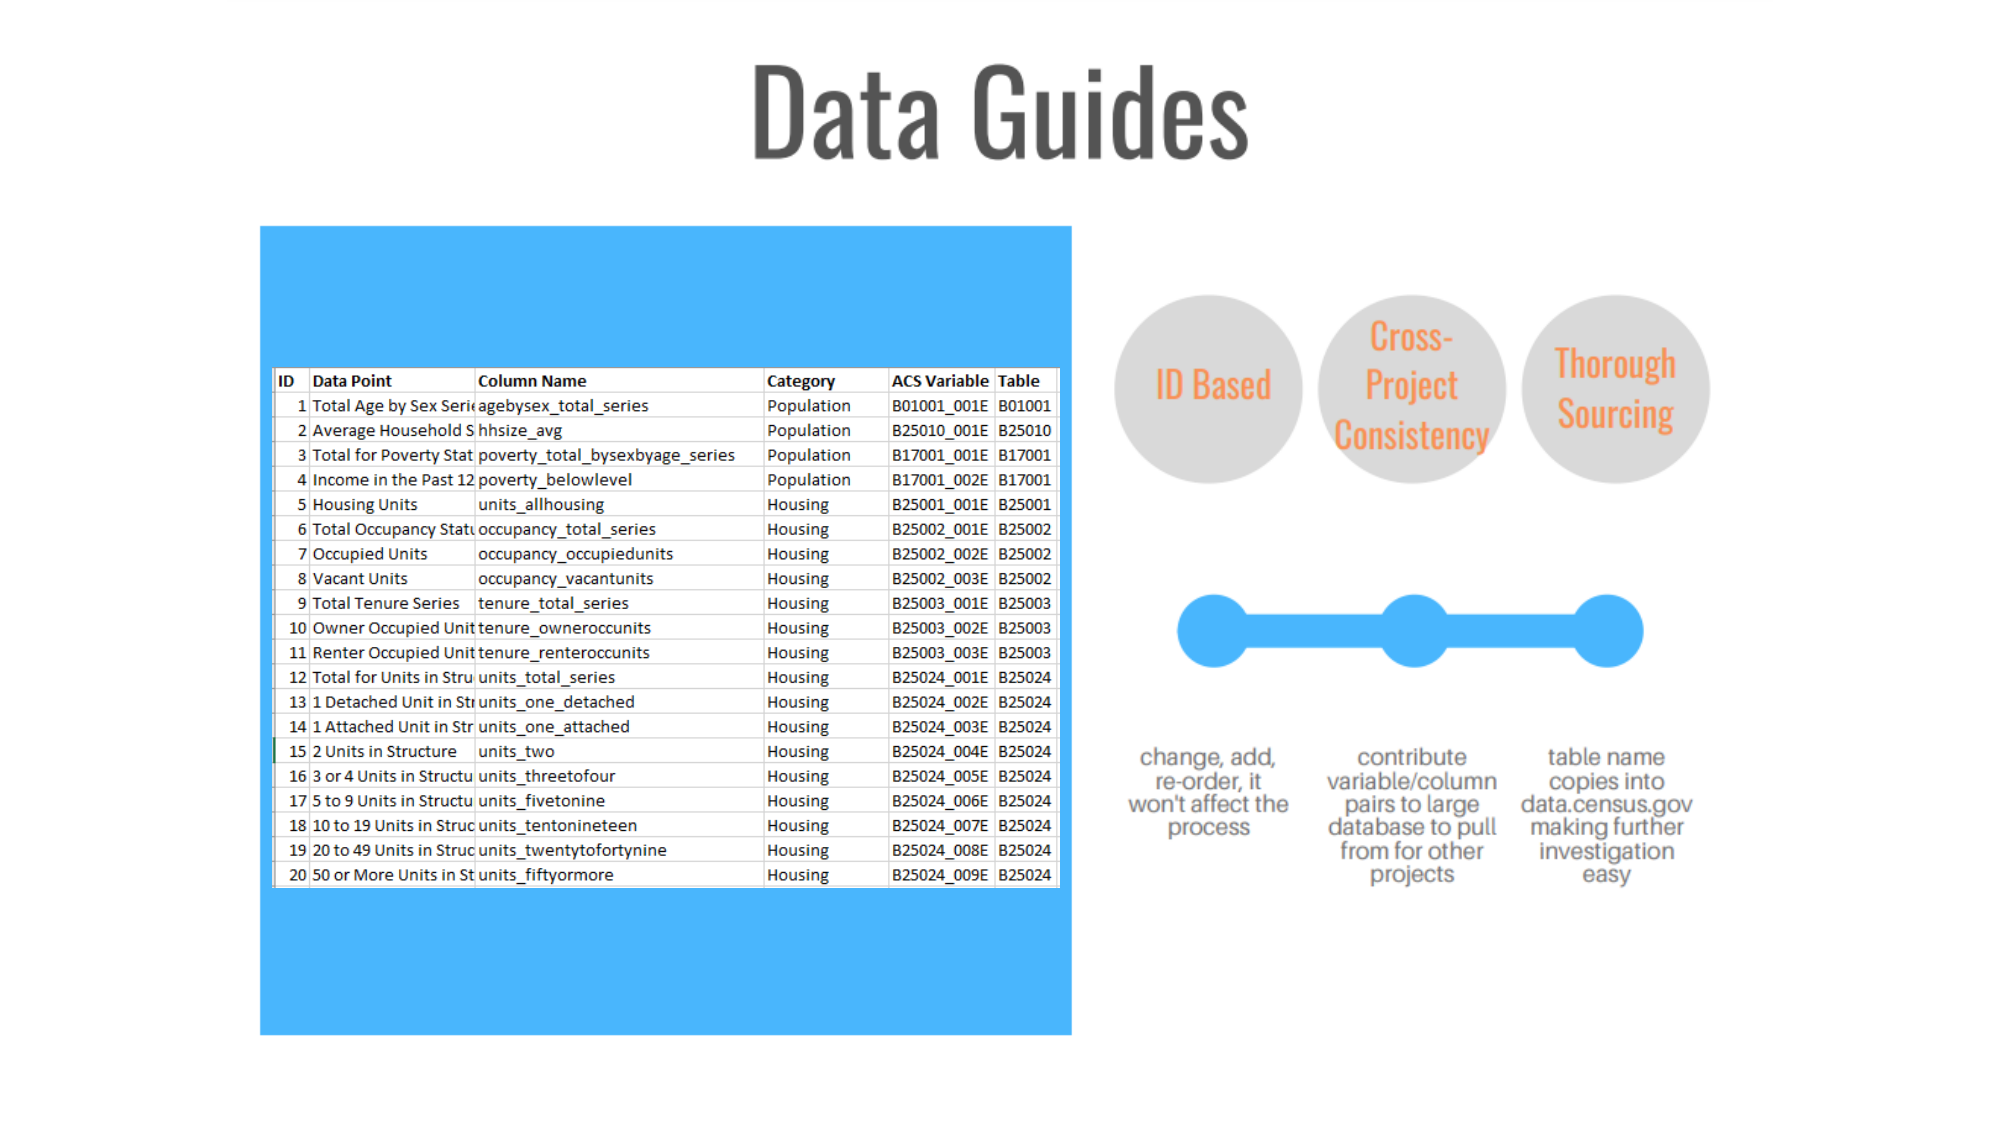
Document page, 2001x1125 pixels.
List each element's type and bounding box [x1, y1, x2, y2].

list [272, 367, 1060, 888]
picture [226, 0, 1773, 1125]
